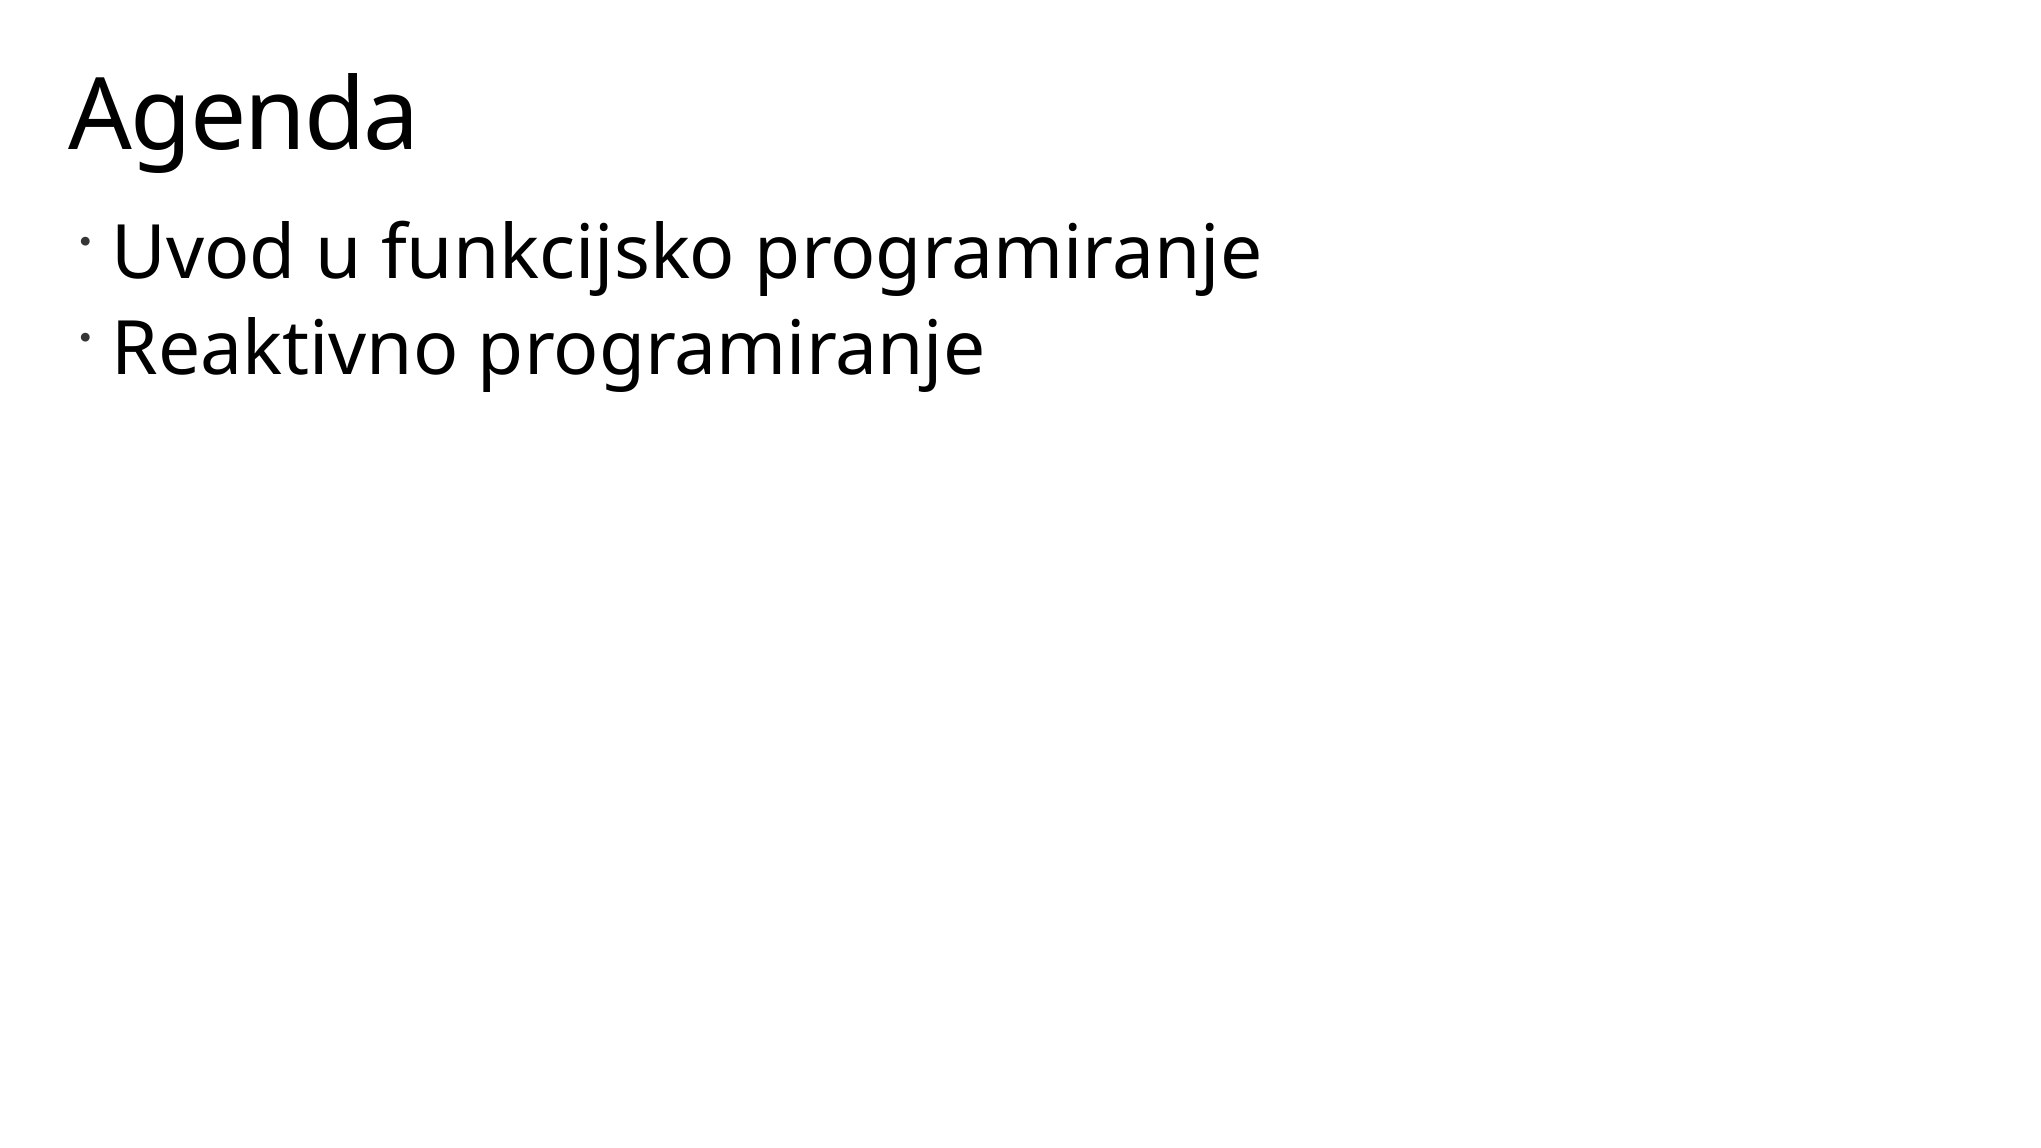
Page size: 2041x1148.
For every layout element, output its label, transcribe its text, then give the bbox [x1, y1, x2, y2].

list Uvod u funkcijsko programiranje Reaktivno programiranje [50, 198, 2001, 411]
title Agenda [45, 48, 1996, 199]
